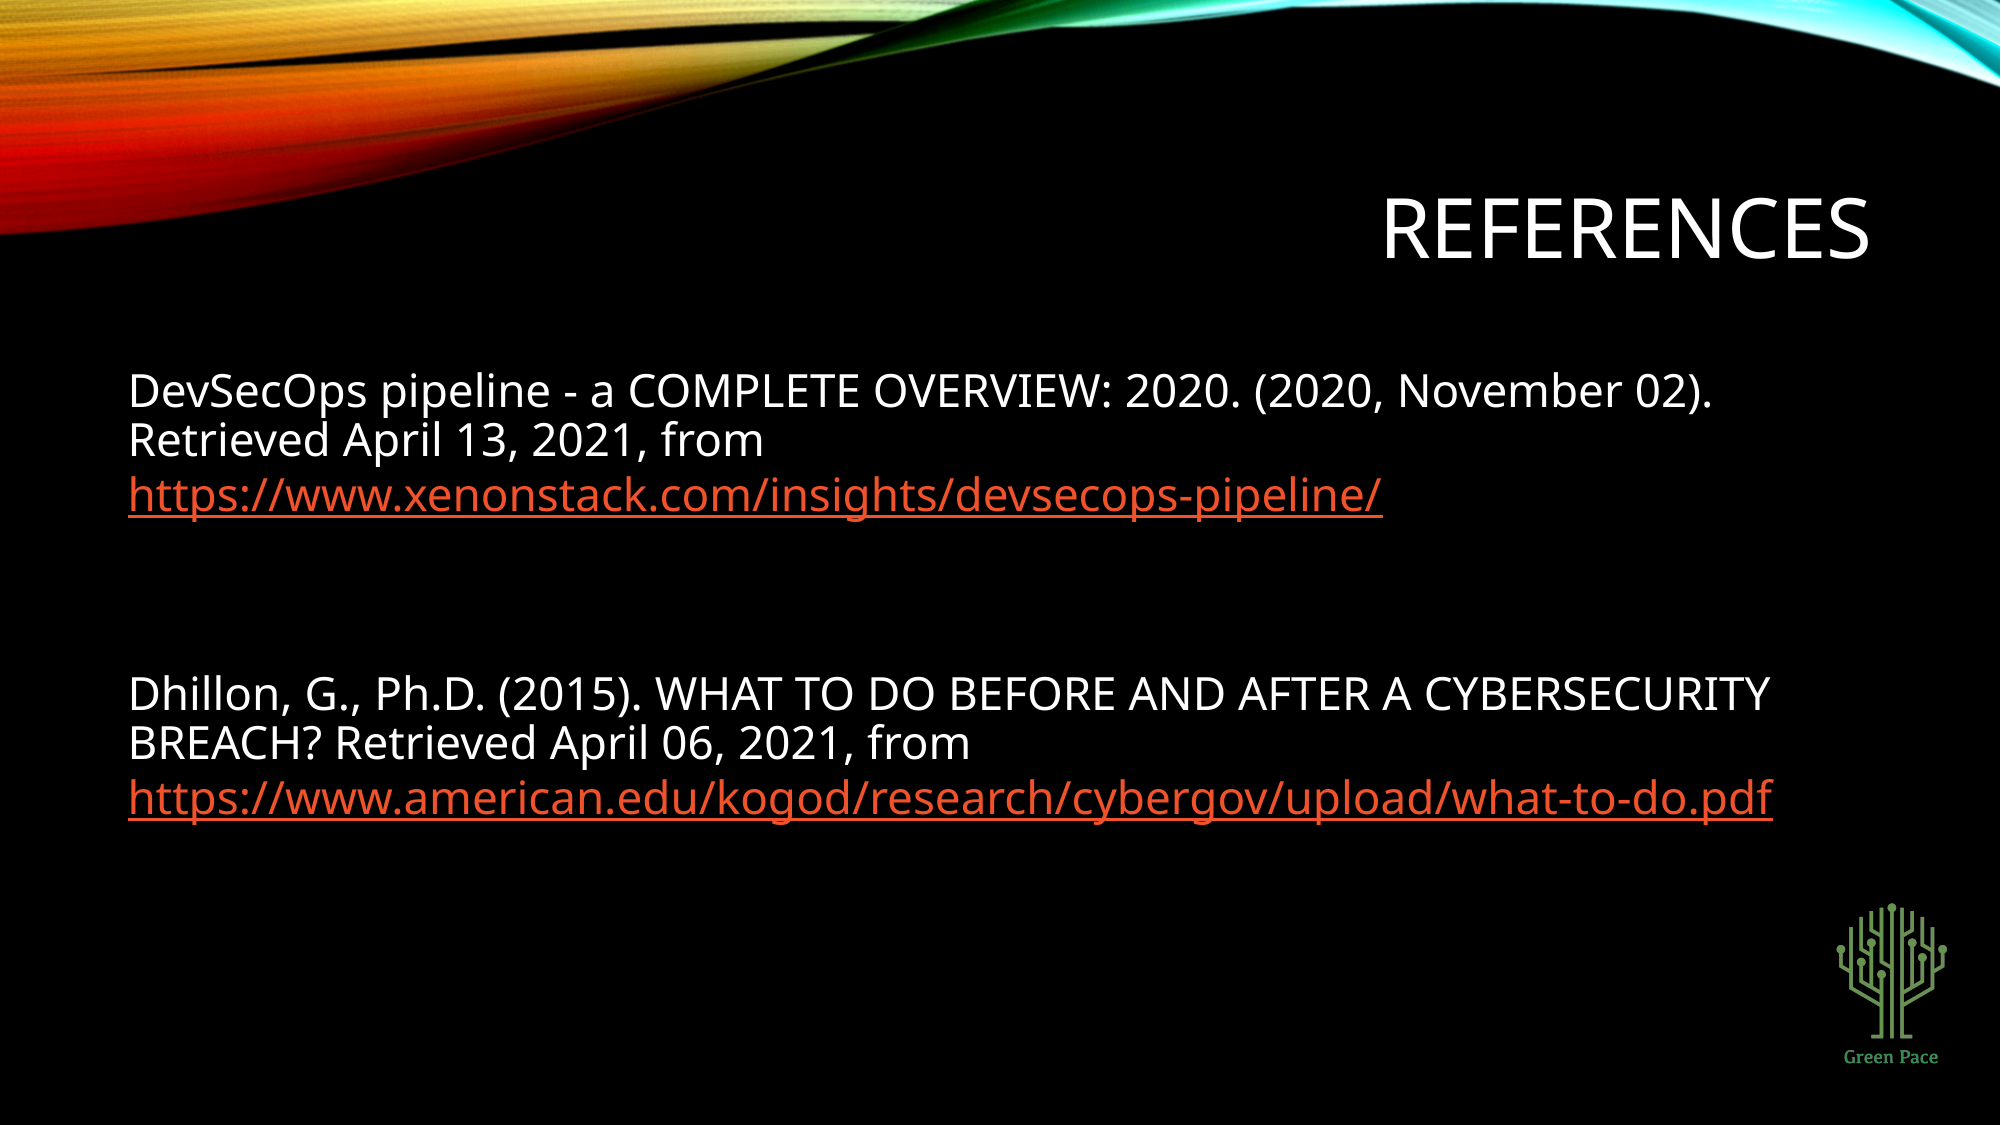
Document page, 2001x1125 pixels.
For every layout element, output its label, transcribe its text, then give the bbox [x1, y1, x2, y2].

picture [1817, 892, 1964, 1082]
title REFERENCES [474, 125, 1888, 338]
list DevSecOps pipeline - a COMPLETE OVERVIEW: 2020. (2020, November 02). Retrieved April 13, 2021, from https://www.xenonstack.com/insights/devsecops-pipeline/ Dhillon, G., Ph.D. (2015). WHAT TO DO BEFORE AND AFTER A CYBERSECURITY BREACH? Retrieved April 06, 2021, from https://www.american.edu/kogod/research/cybergov/upload/what-to-do.pdf [112, 360, 1888, 1021]
picture [0, 0, 2000, 237]
